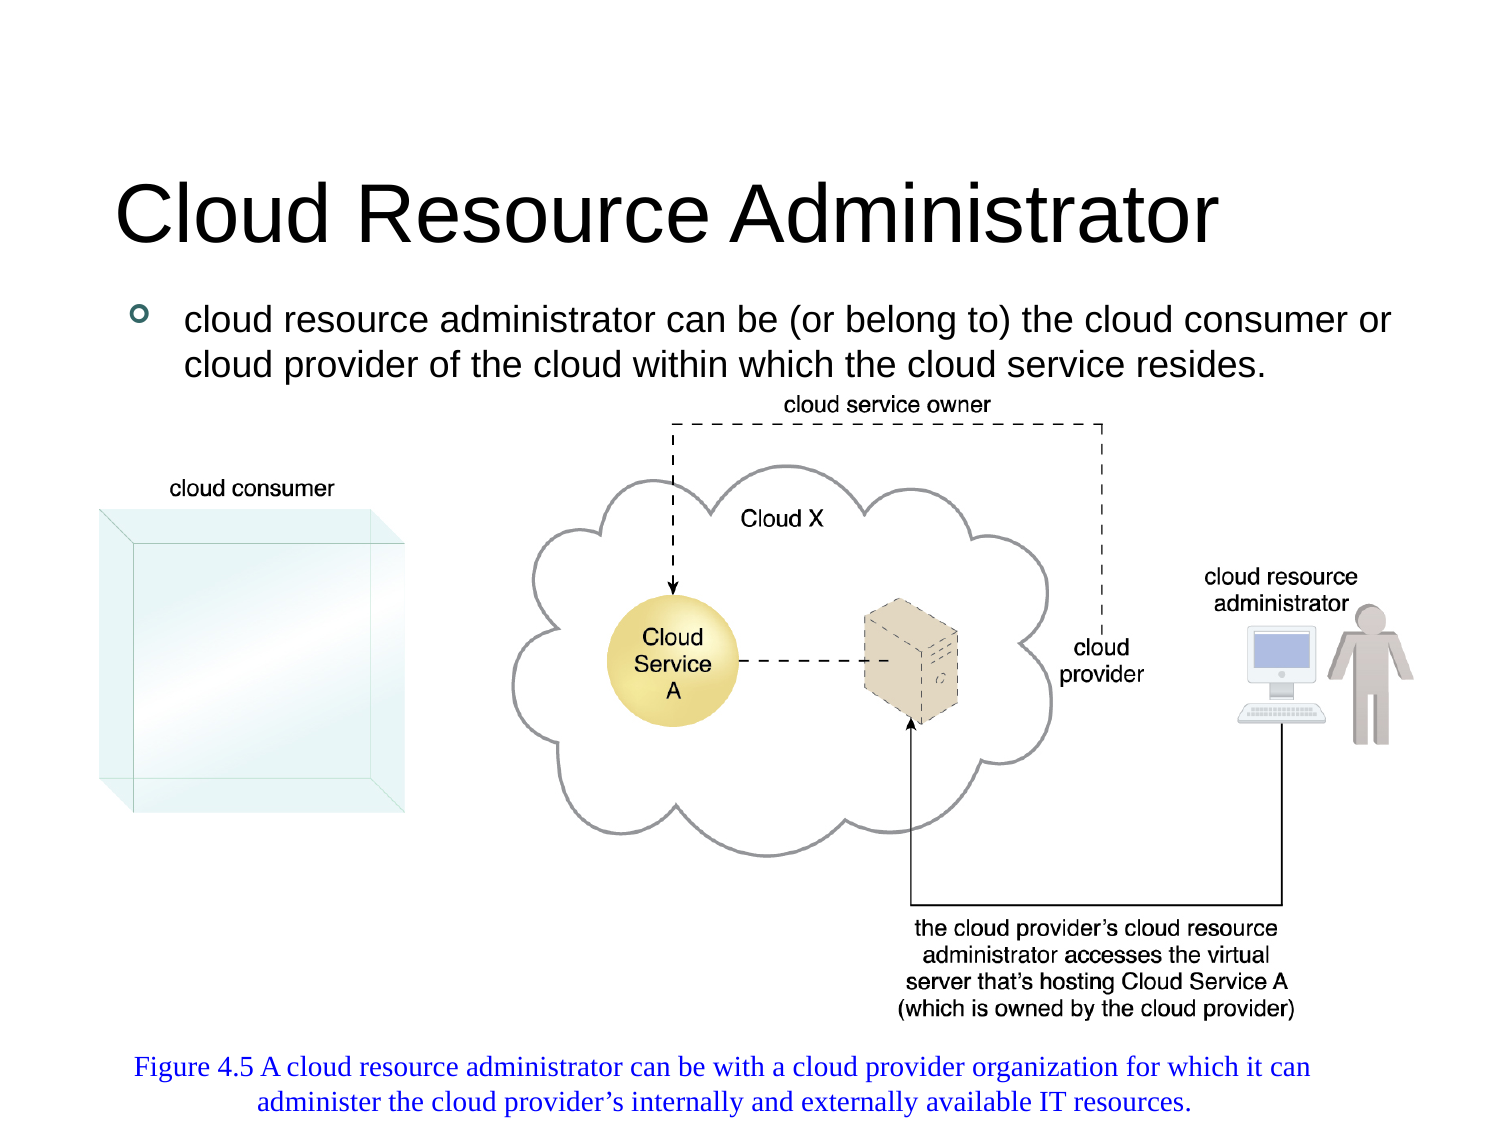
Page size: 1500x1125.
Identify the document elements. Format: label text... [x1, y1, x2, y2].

picture [99, 395, 1414, 1022]
list cloud resource administrator can be (or belong to) the cloud consumer or cloud provider of the cloud within which the cloud service resides. [112, 287, 1500, 1125]
title Cloud Resource Administrator [99, 149, 1476, 270]
text_box Figure 4.5 A cloud resource administrator can be with a cloud provider organization for which it can administer the cloud provider’s internally and externally available IT resources. [119, 1040, 1335, 1125]
